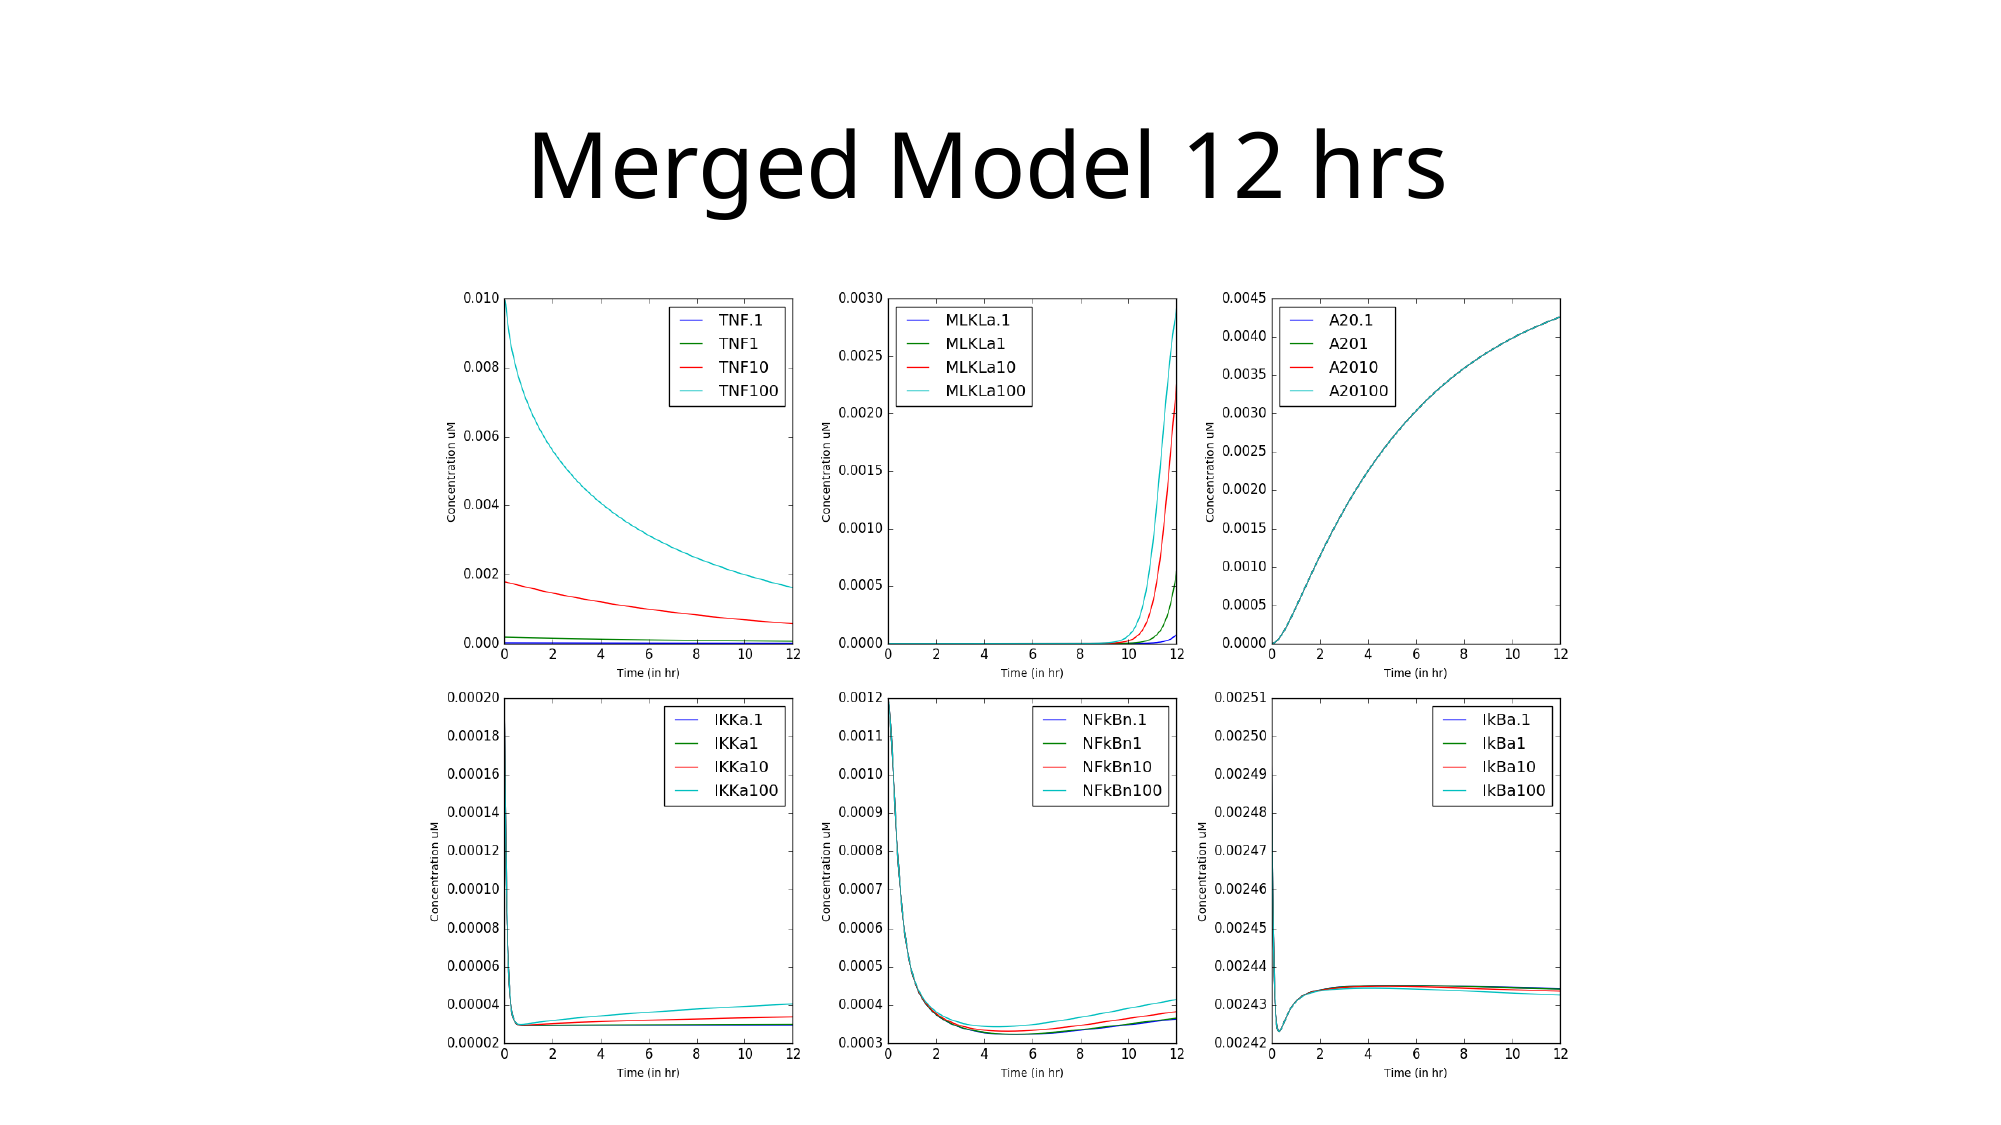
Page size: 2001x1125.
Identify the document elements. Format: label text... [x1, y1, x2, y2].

picture [417, 277, 1582, 1091]
title Merged Model 12 hrs [137, 59, 1863, 278]
